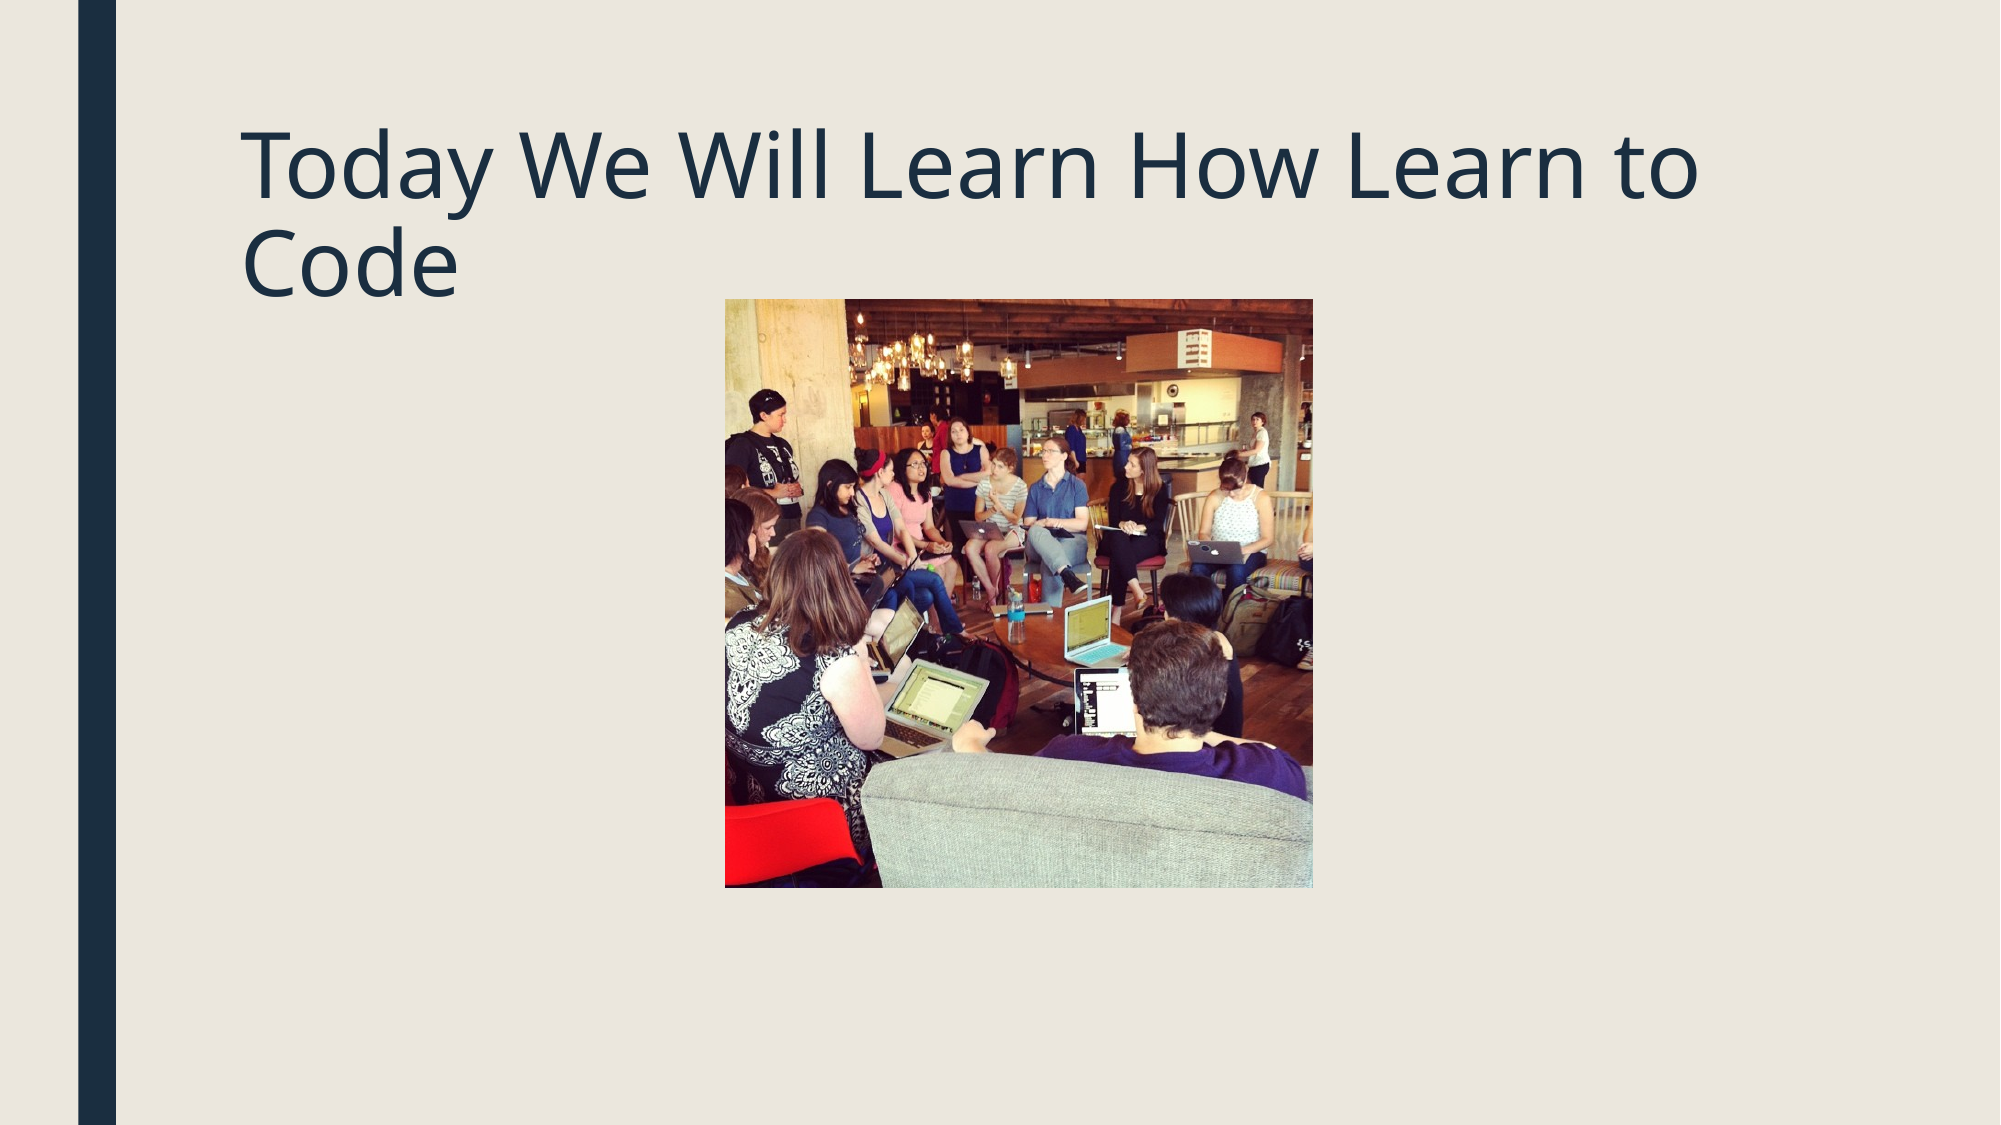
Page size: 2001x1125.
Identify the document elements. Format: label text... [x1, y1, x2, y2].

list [725, 299, 1313, 888]
title Today We Will Learn How Learn to Code [225, 112, 1800, 357]
